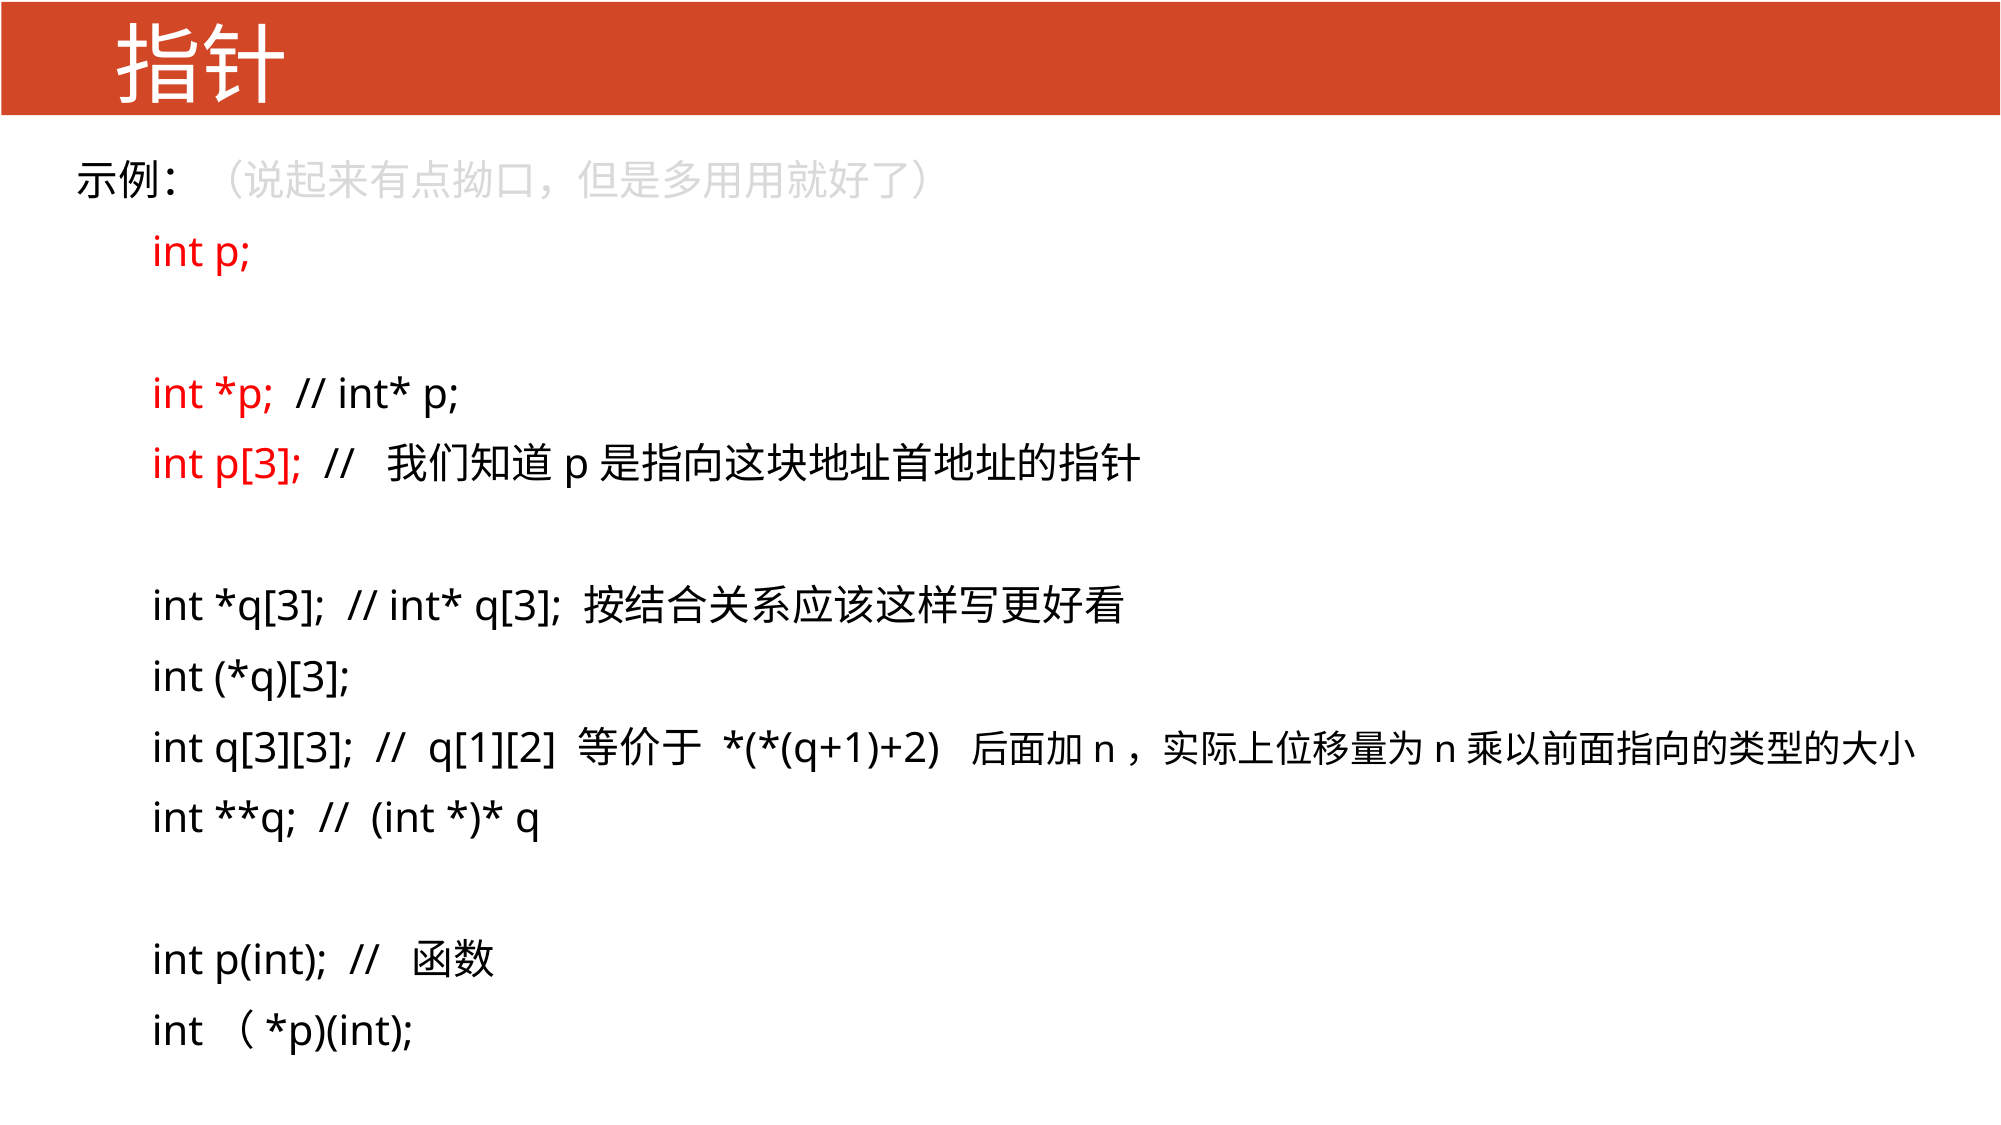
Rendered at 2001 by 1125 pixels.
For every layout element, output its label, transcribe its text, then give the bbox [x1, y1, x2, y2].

list 示例：（说起来有点拗口，但是多用用就好了） int p; int *p; // int* p; int p[3]; // 我们知道p是指向这块地址首地址的指针 int *q[3]; // int* q[3]; 按结合关系应该这样写更好看 int (*q)[3]; int q[3][3]; // q[1][2] 等价于 *(*(q+1)+2) 后面加n，实际上位移量为n乘以前面指向的类型的大小 int **q; // (int *)* q int p(int); // 函数 int（*p)(int); [61, 146, 1939, 1107]
title 指针 [99, 1, 1863, 122]
